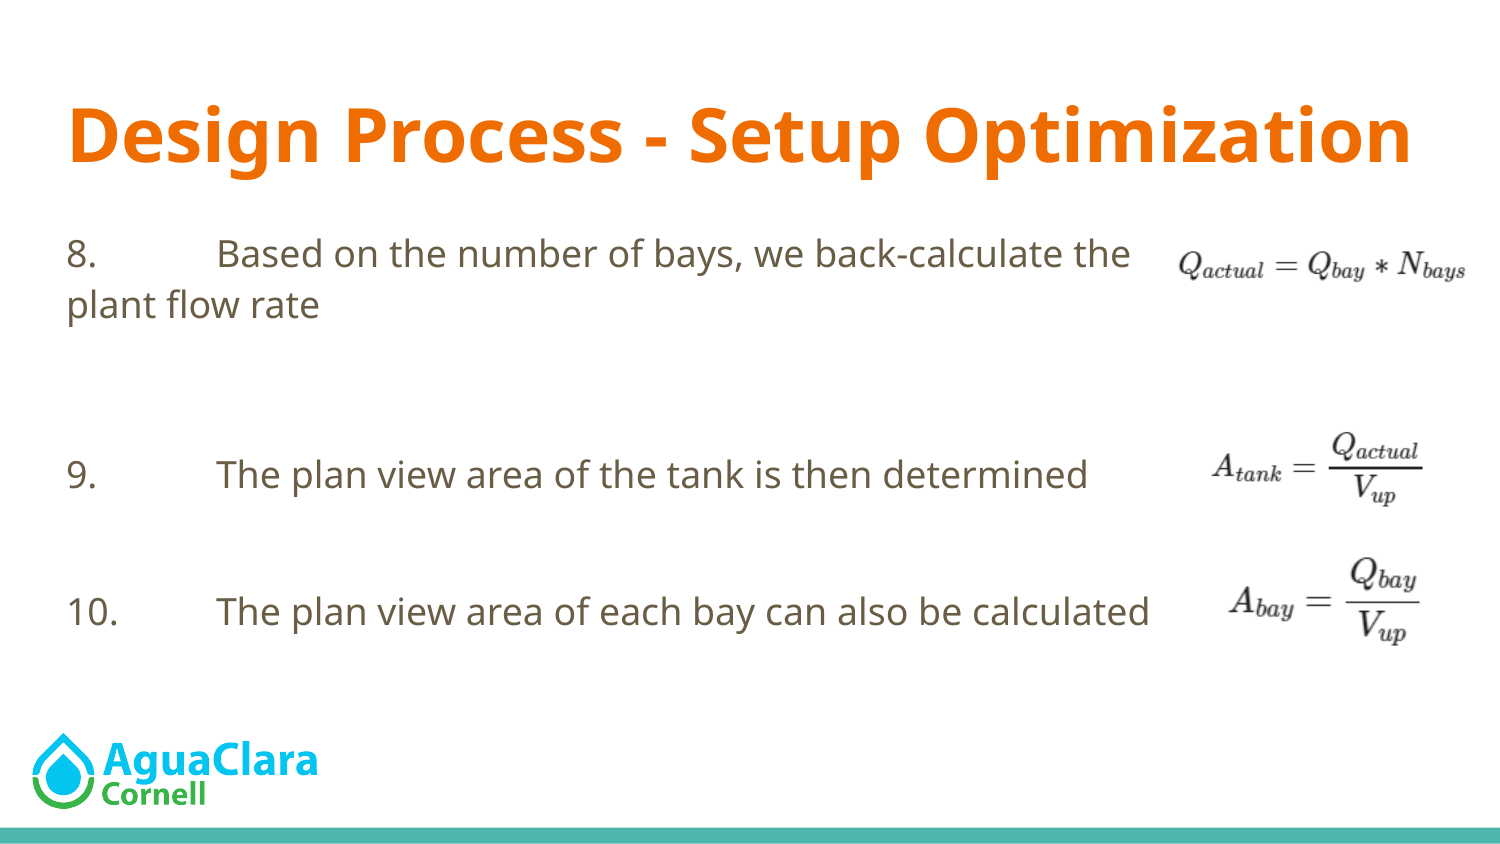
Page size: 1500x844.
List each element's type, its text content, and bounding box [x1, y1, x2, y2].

picture [1167, 229, 1479, 302]
picture [1176, 411, 1469, 520]
list 8. Based on the number of bays, we back-calculate the plant flow rate 9. The plan view area of the tank is then determined 10. The plan view area of each bay can also be calculated [51, 207, 1199, 750]
title Design Process - Setup Optimization [51, 72, 1449, 189]
picture [1206, 544, 1459, 658]
picture [19, 724, 327, 823]
